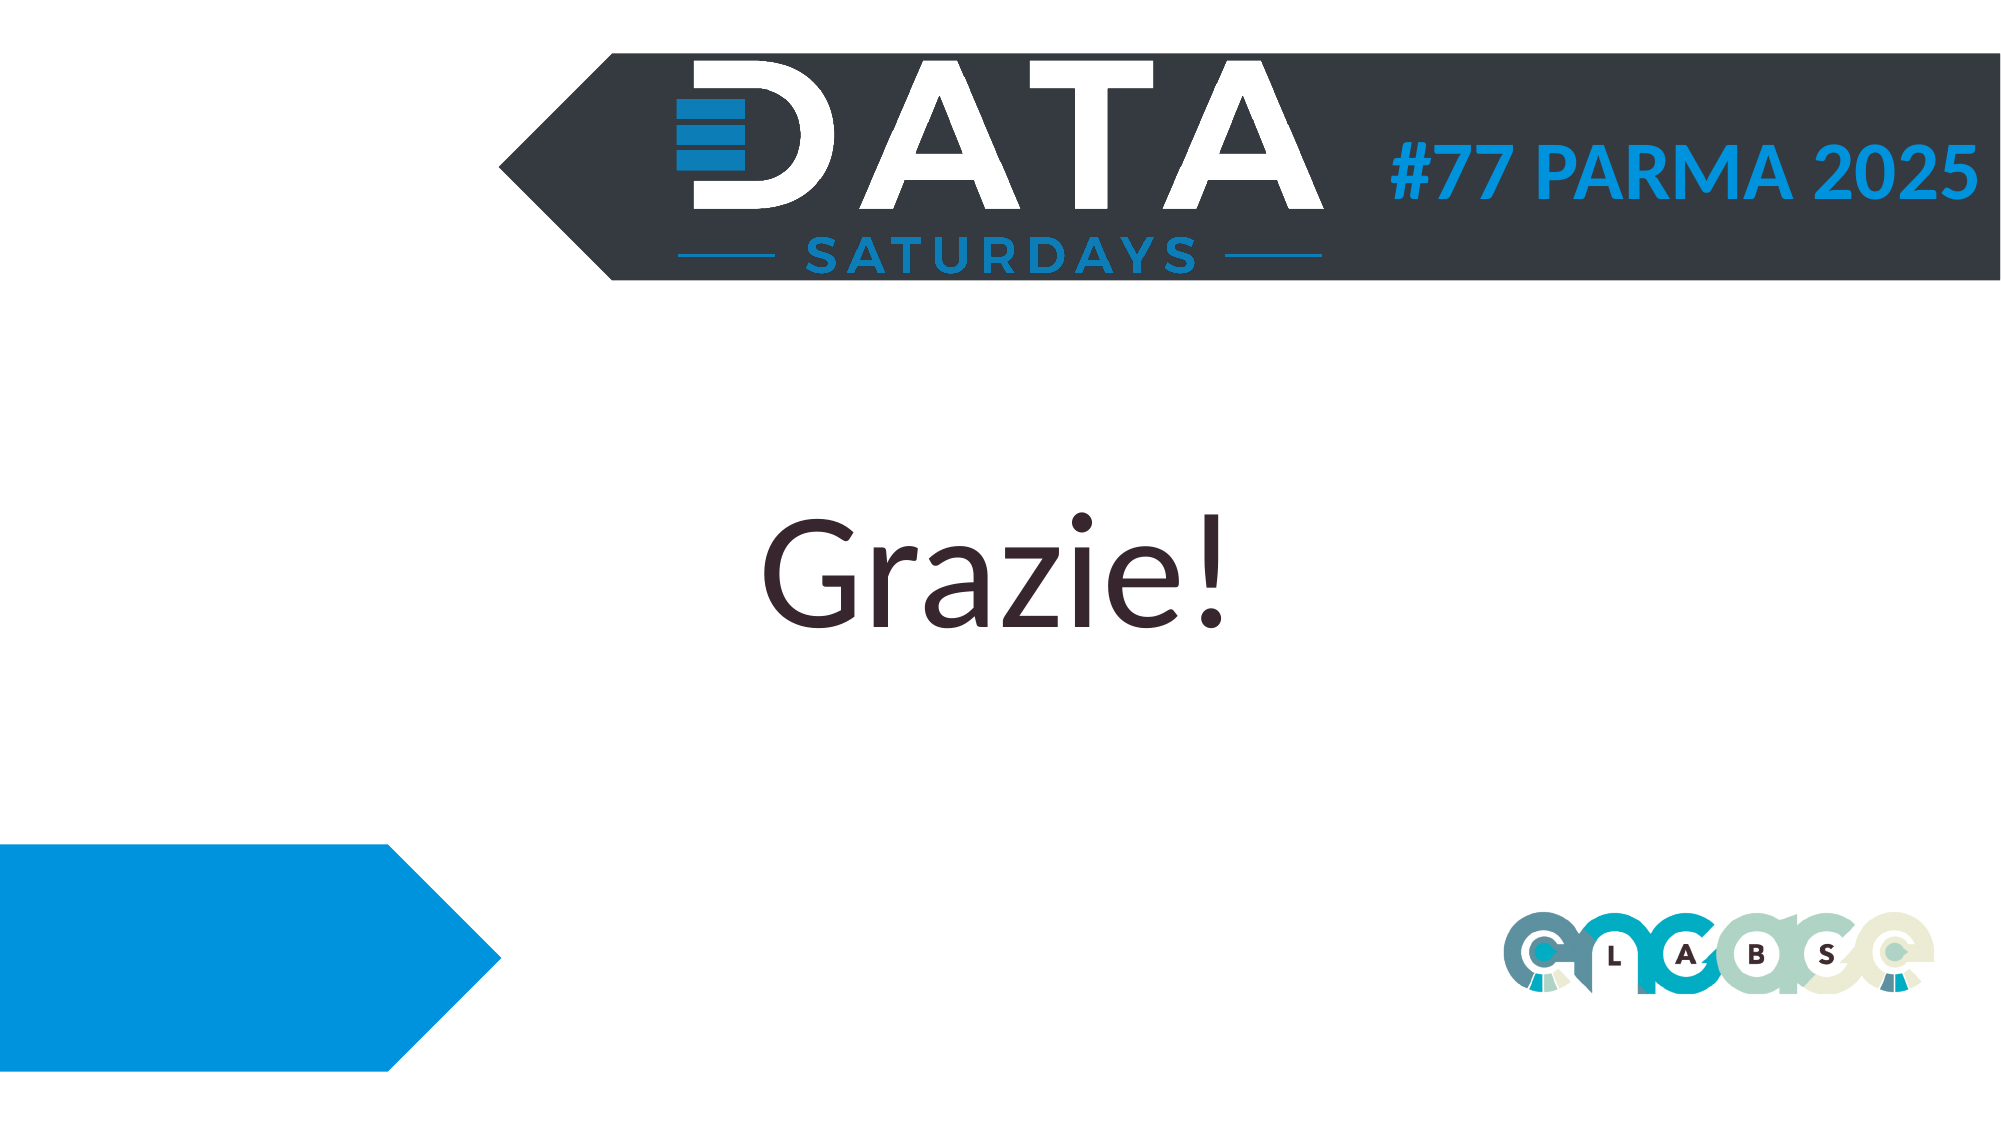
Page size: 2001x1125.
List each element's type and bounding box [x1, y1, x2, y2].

picture [992, 264, 1005, 274]
picture [676, 60, 1324, 274]
picture [1498, 906, 1940, 1010]
picture [1083, 267, 1104, 274]
picture [862, 249, 870, 259]
picture [992, 245, 1006, 256]
picture [1089, 248, 1098, 259]
picture [855, 267, 877, 274]
picture [1039, 245, 1056, 266]
